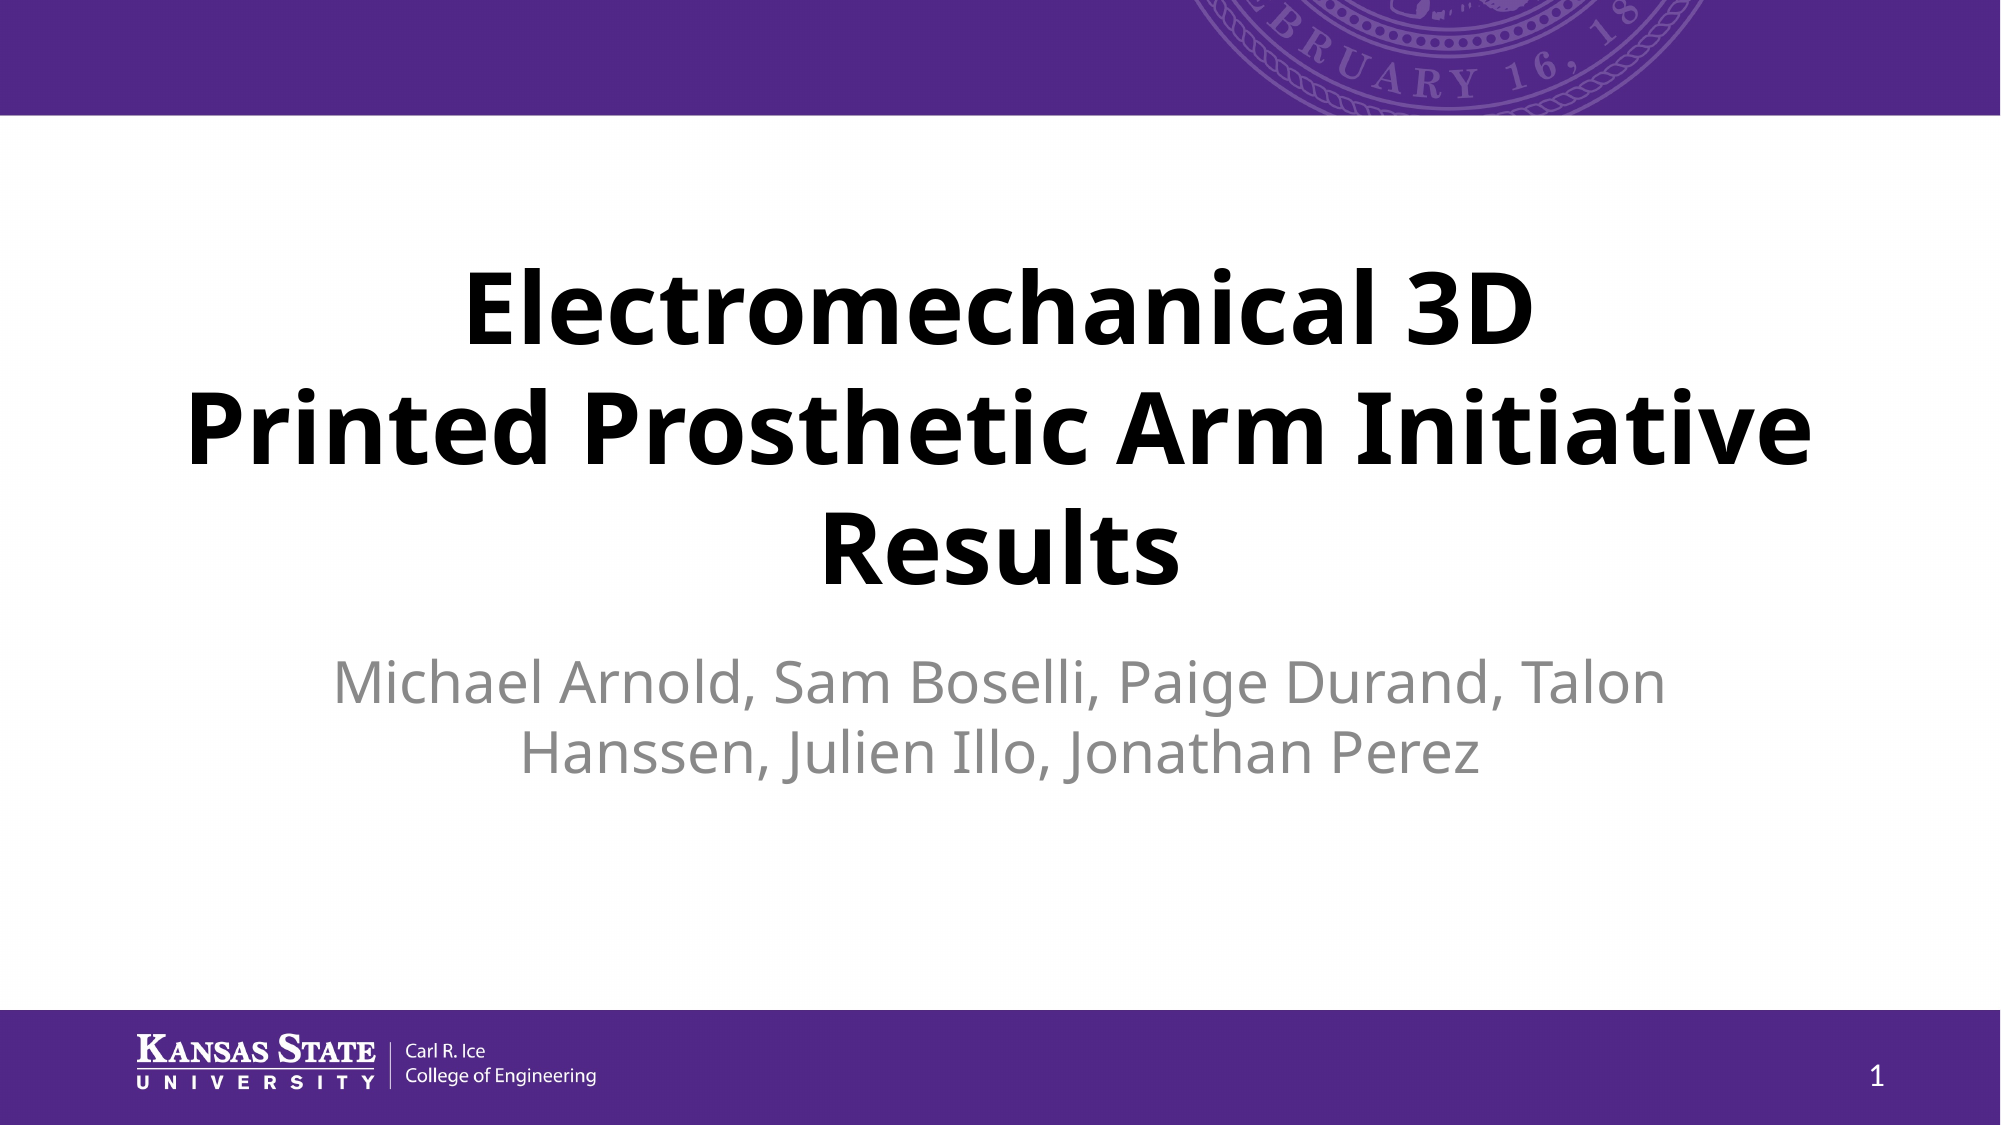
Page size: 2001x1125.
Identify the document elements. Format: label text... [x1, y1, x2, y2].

subtitle Michael Arnold, Sam Boselli, Paige Durand, Talon Hanssen, Julien Illo, Jonathan Perez​ [300, 637, 1700, 925]
slide_number 1 [1433, 1042, 1900, 1103]
picture [0, 0, 2001, 1125]
title Electromechanical 3D​ Printed Prosthetic Arm Initiative Results [150, 304, 1850, 546]
